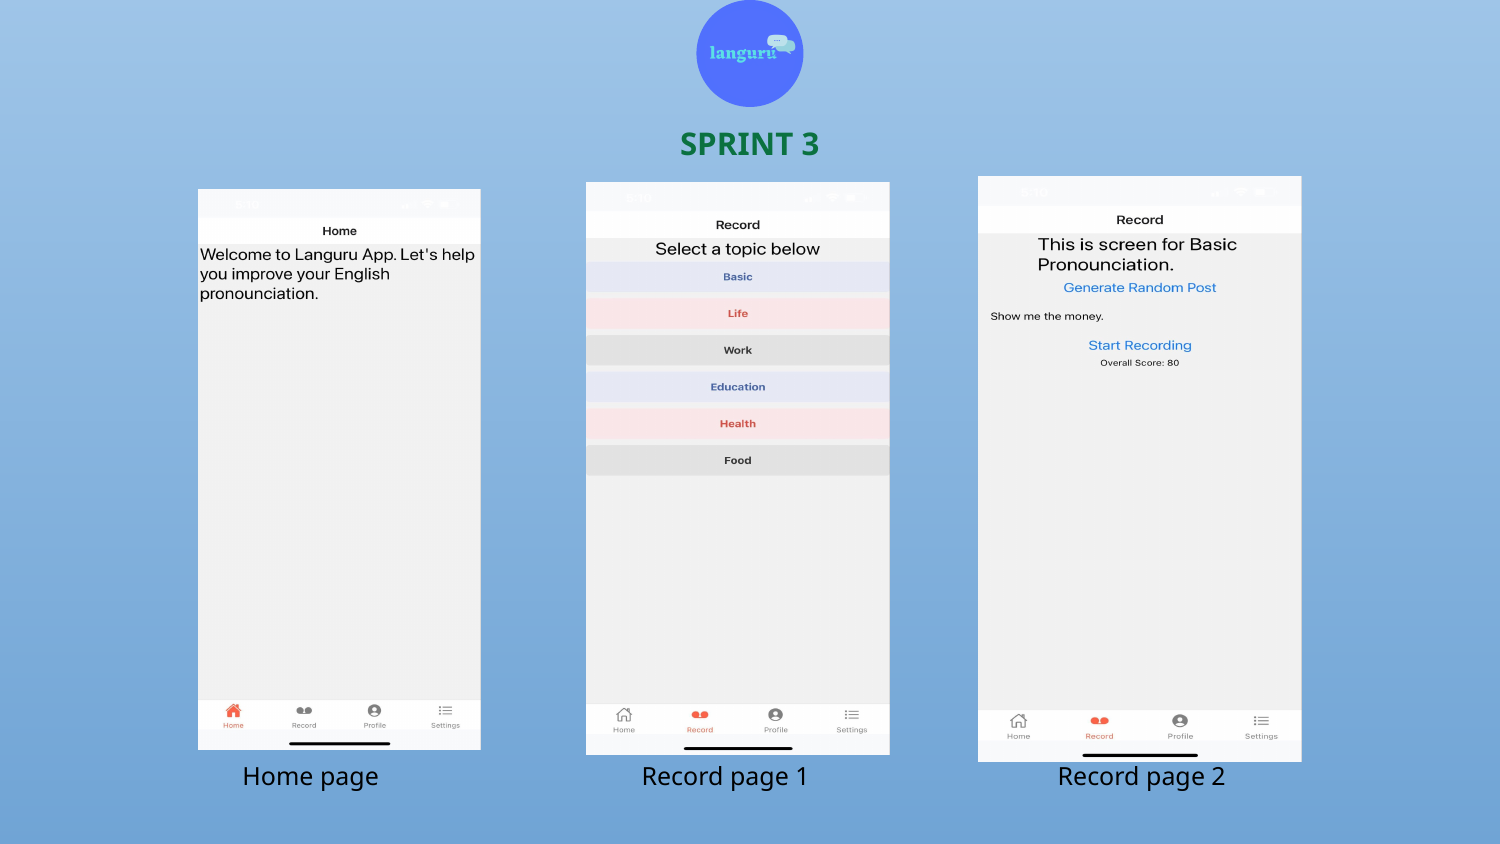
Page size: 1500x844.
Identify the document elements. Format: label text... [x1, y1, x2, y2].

picture [586, 182, 891, 756]
picture [696, 0, 804, 108]
picture [197, 189, 481, 751]
text_box Record page 1 [626, 765, 833, 806]
picture [978, 175, 1302, 762]
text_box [609, 5, 891, 177]
text_box Home page [227, 759, 434, 806]
text_box Record page 2 [1042, 770, 1268, 806]
